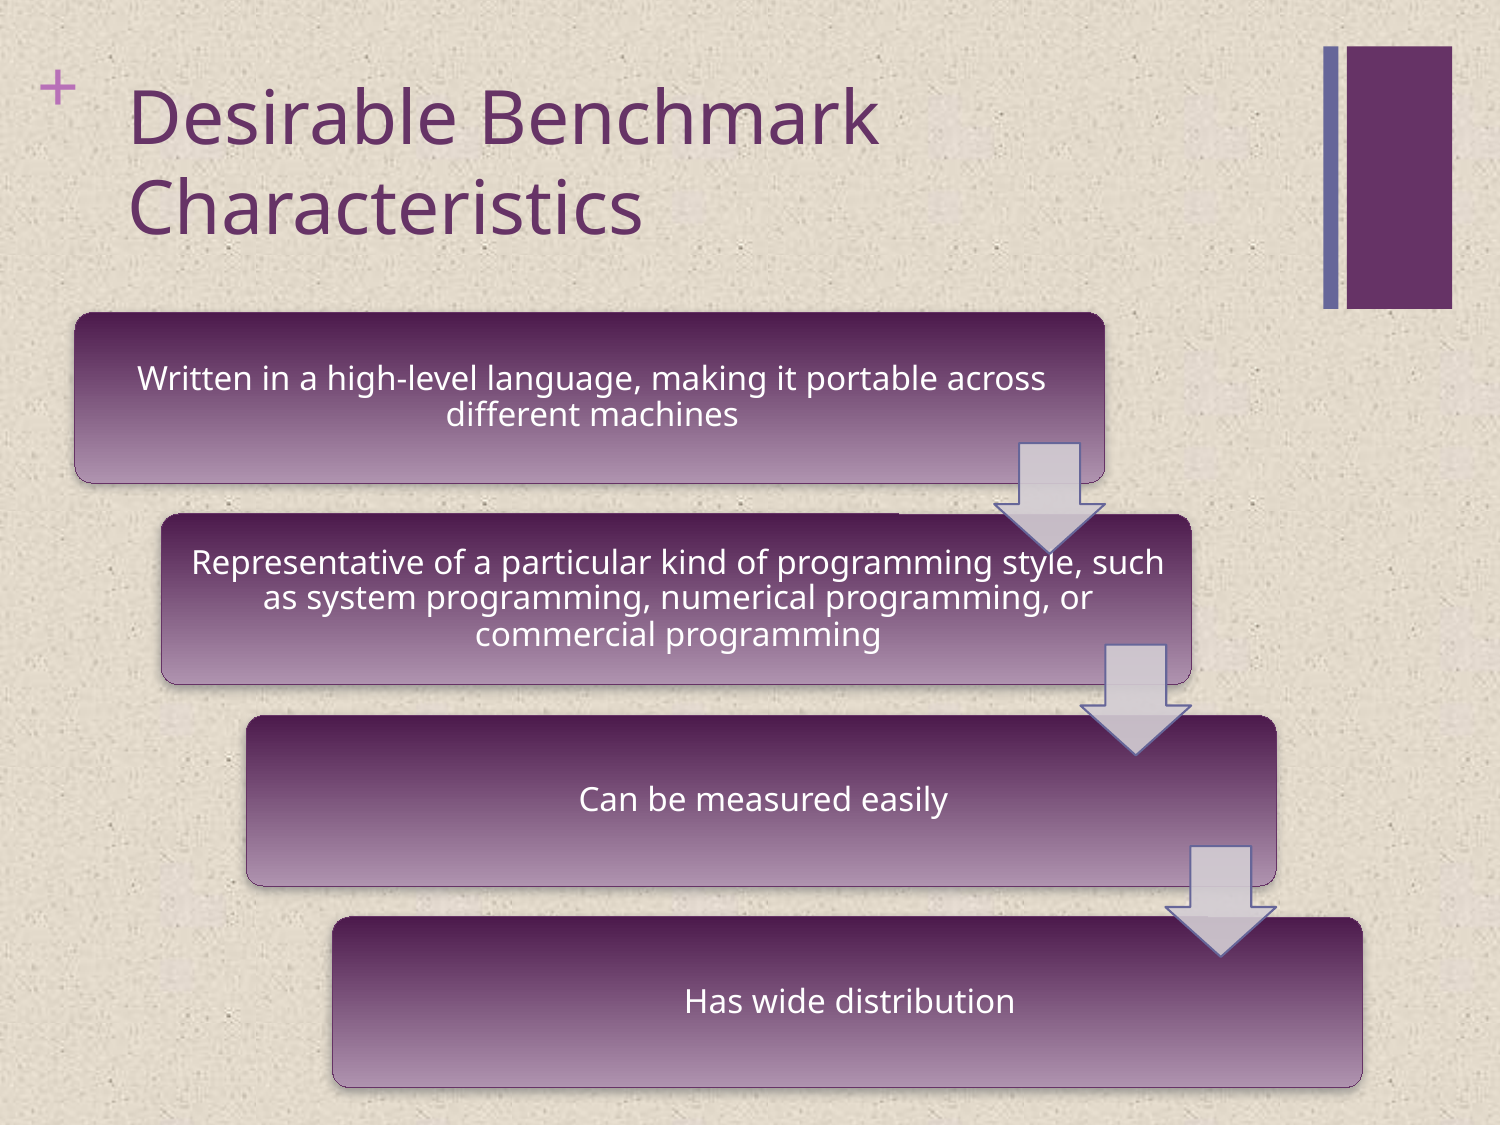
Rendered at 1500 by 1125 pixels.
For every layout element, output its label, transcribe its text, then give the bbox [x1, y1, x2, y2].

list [74, 311, 1363, 1088]
title Desirable Benchmark Characteristics [112, 62, 1353, 246]
picture [0, 0, 1500, 1125]
